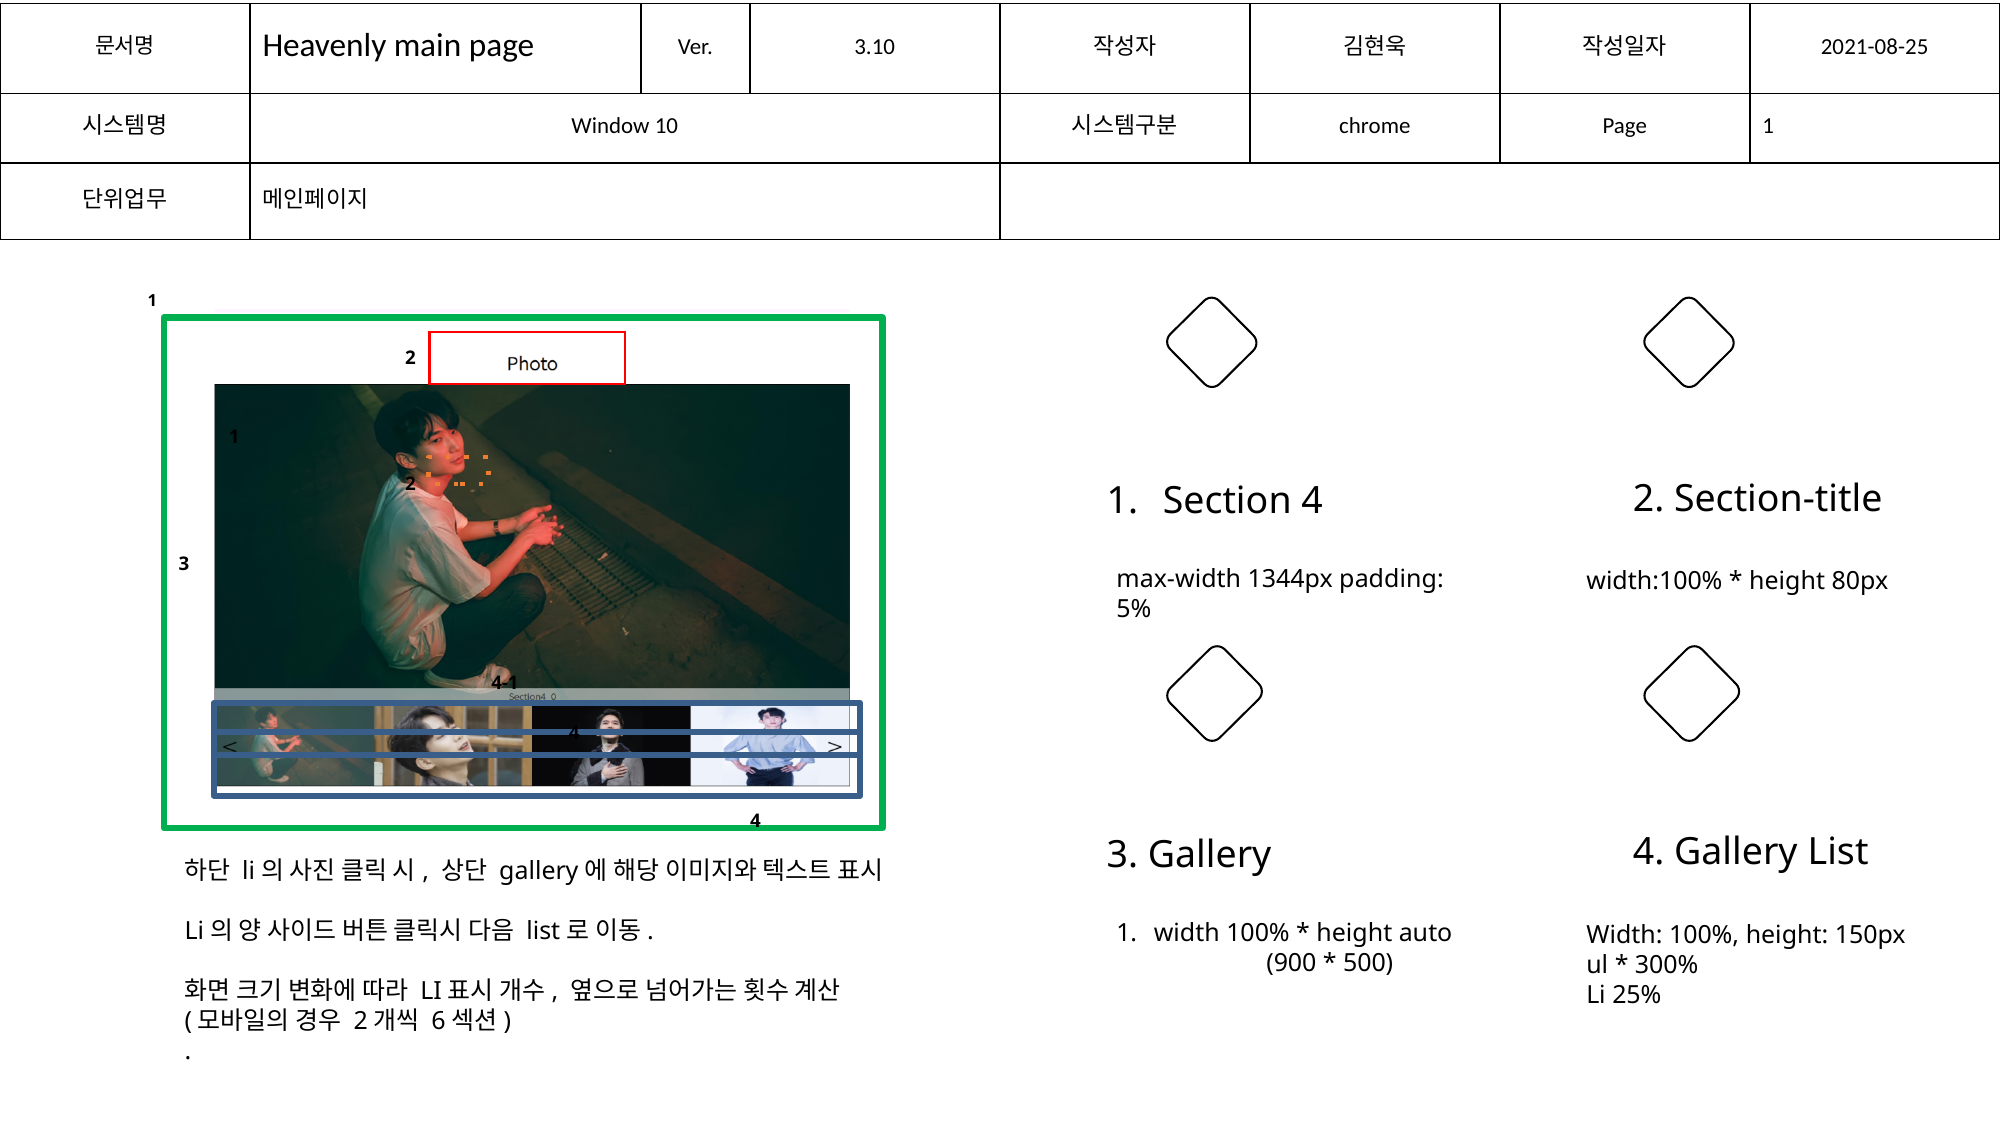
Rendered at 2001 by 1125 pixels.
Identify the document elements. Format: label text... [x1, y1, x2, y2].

table_cell Window 10 [251, 94, 999, 162]
table_header Heavenly main page [251, 4, 640, 93]
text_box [78, 282, 948, 843]
text_box 2. Section-title [1618, 466, 1927, 526]
text_box Width: 100%, height: 150px ul * 300% Li 25% [1571, 911, 1942, 1016]
text_box 하단 li의 사진 클릭 시, 상단 gallery에 해당 이미지와 텍스트 표시 Li의 양 사이드 버튼 클릭시 다음 list로 이동. 화면 크기 변화에 따라 LI표시 개수, 옆으로 넘어가는 횟수 계산 (모바일의 경우 2개씩 6섹션) . [169, 847, 1161, 1073]
text_box width:100% * height 80px [1571, 557, 1905, 602]
table_cell [1001, 164, 1999, 239]
table_header Ver. [642, 4, 749, 93]
text_box width 100% * height auto (900 * 500) [1101, 908, 1505, 1014]
text_box max-width 1344px padding: 5% [1101, 554, 1465, 630]
text_box 4. Gallery List [1618, 820, 1885, 880]
table_cell 시스템구분 [1001, 94, 1249, 162]
table_cell chrome [1251, 94, 1499, 162]
text_box Section 4 [1091, 468, 1401, 664]
text_box 3. Gallery [1091, 822, 1419, 973]
table_cell 1 [1751, 94, 1999, 162]
table_cell 단위업무 [1, 164, 249, 239]
table_header 작성자 [1001, 4, 1249, 93]
table_header 김현욱 [1251, 4, 1499, 93]
table_cell 메인페이지 [251, 164, 999, 239]
table_header 문서명 [1, 4, 249, 93]
text_box [1166, 645, 1263, 742]
table_header 작성일자 [1501, 4, 1749, 93]
table_cell Page [1501, 94, 1749, 162]
table_cell 시스템명 [1, 94, 249, 162]
text_box [1643, 296, 1735, 389]
text_box [1643, 645, 1741, 742]
table_header 3.10 [751, 4, 999, 93]
text_box [1166, 296, 1258, 389]
table_header 2021-08-25 [1751, 4, 1999, 93]
